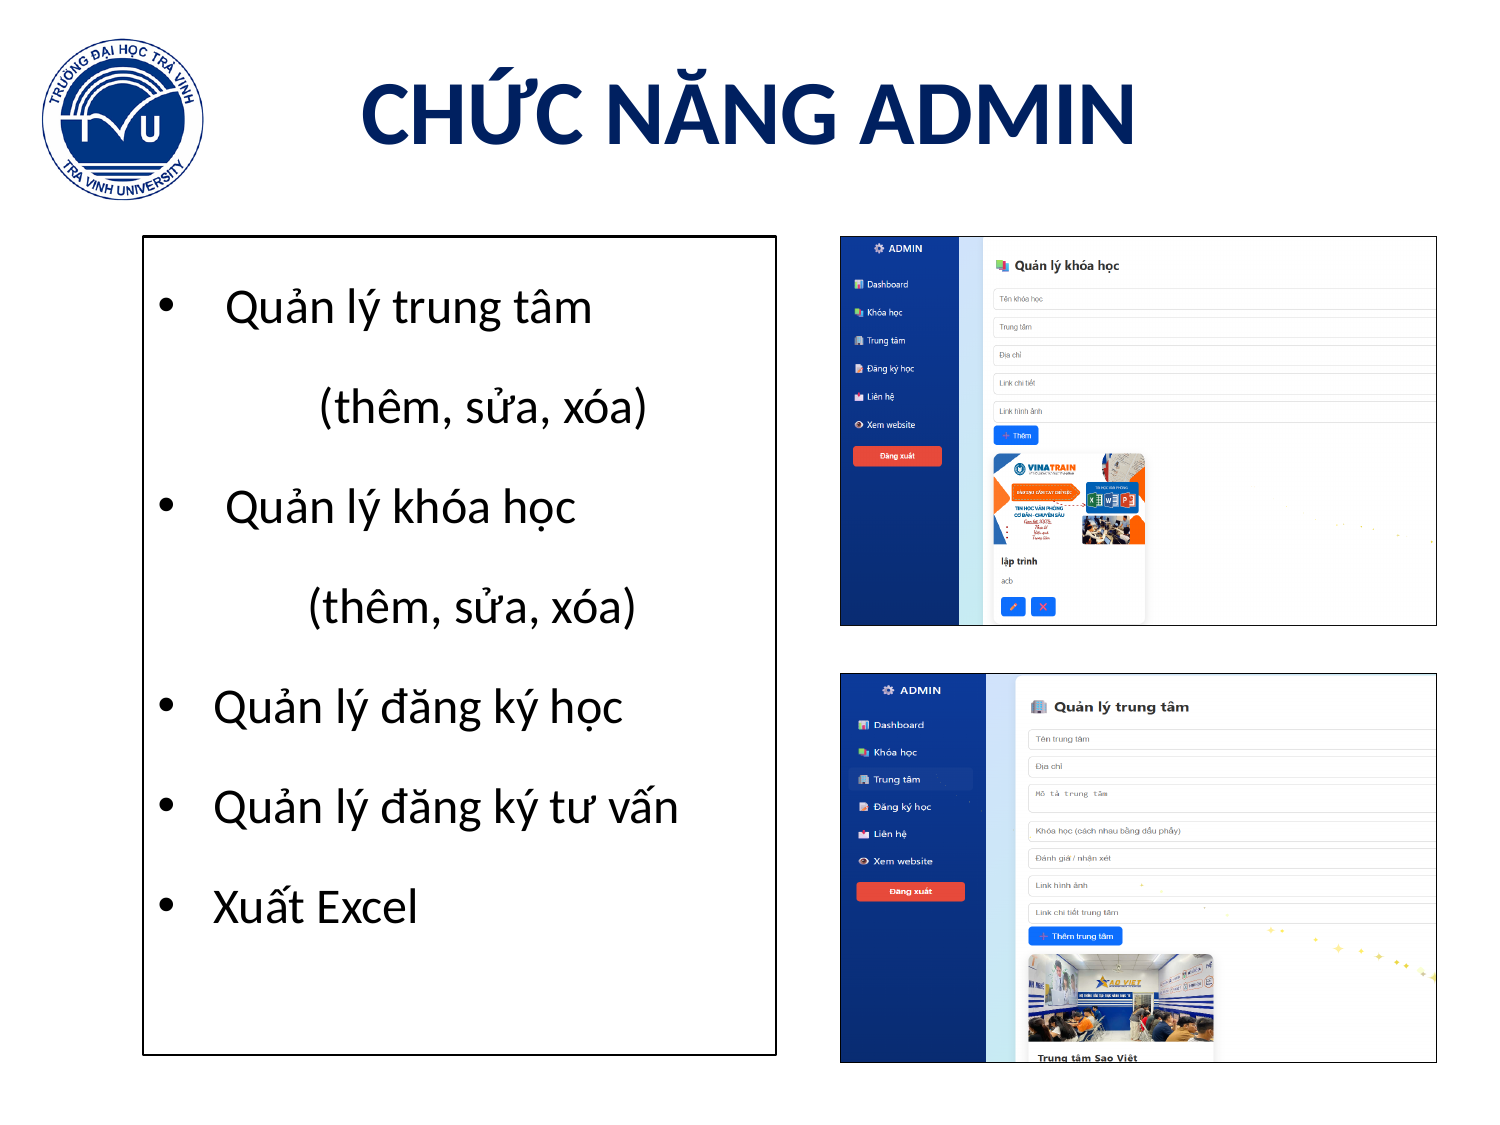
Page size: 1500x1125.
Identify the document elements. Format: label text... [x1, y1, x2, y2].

picture [839, 673, 1438, 1064]
picture [0, 0, 245, 263]
picture [839, 236, 1438, 626]
title CHỨC NĂNG ADMIN [75, 45, 1425, 233]
list Quản lý trung tâm (thêm, sửa, xóa) Quản lý khóa học (thêm, sửa, xóa) Quản lý đăng ký học Quản lý đăng ký tư vấn Xuất Excel [142, 236, 776, 1055]
